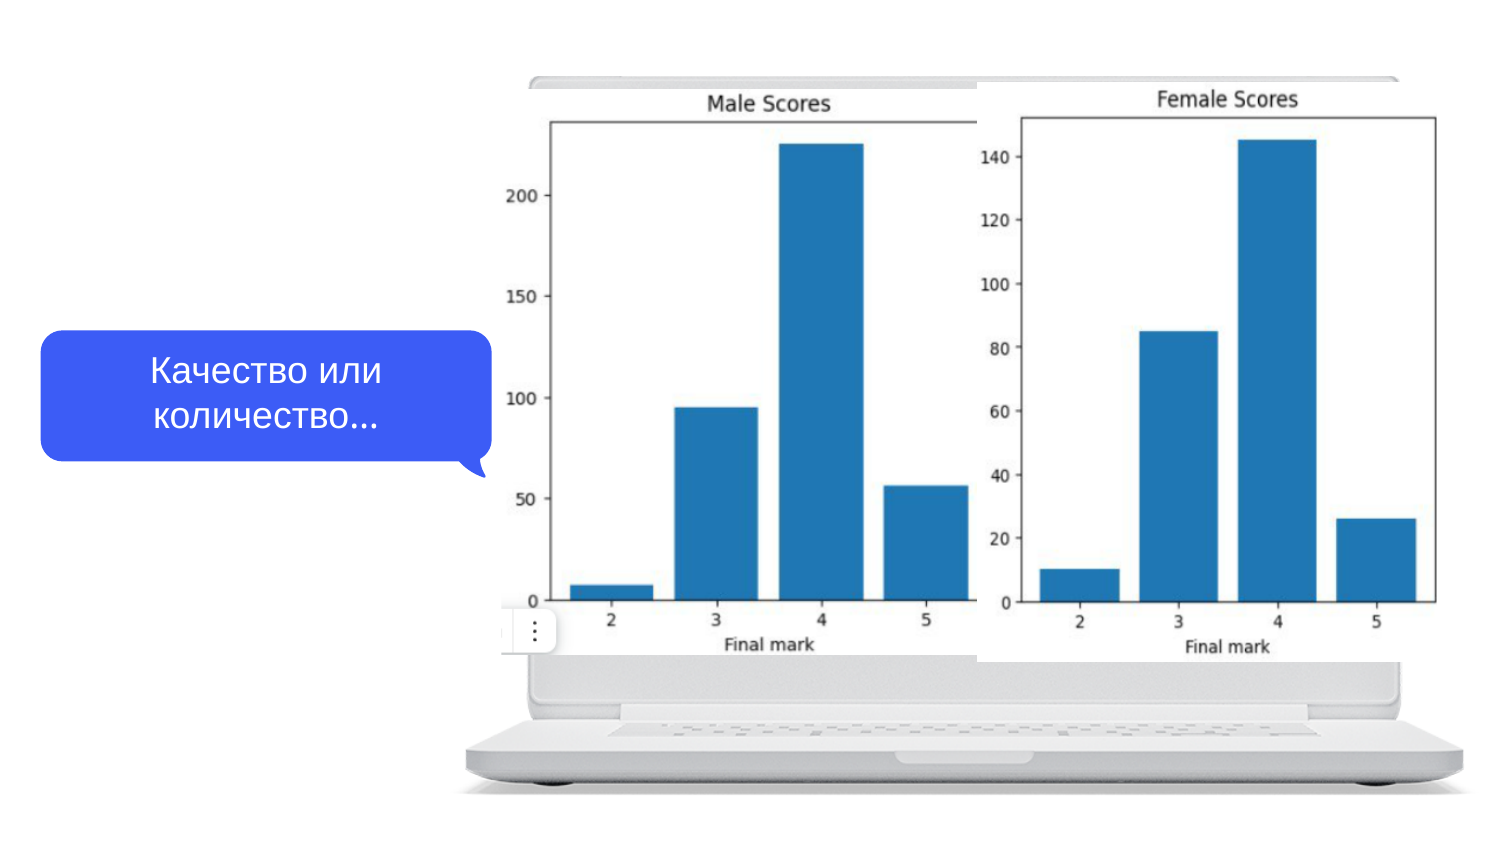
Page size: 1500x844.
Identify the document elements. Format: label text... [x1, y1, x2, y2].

text_box Качество или количество… [40, 330, 364, 462]
picture [369, 76, 1500, 828]
